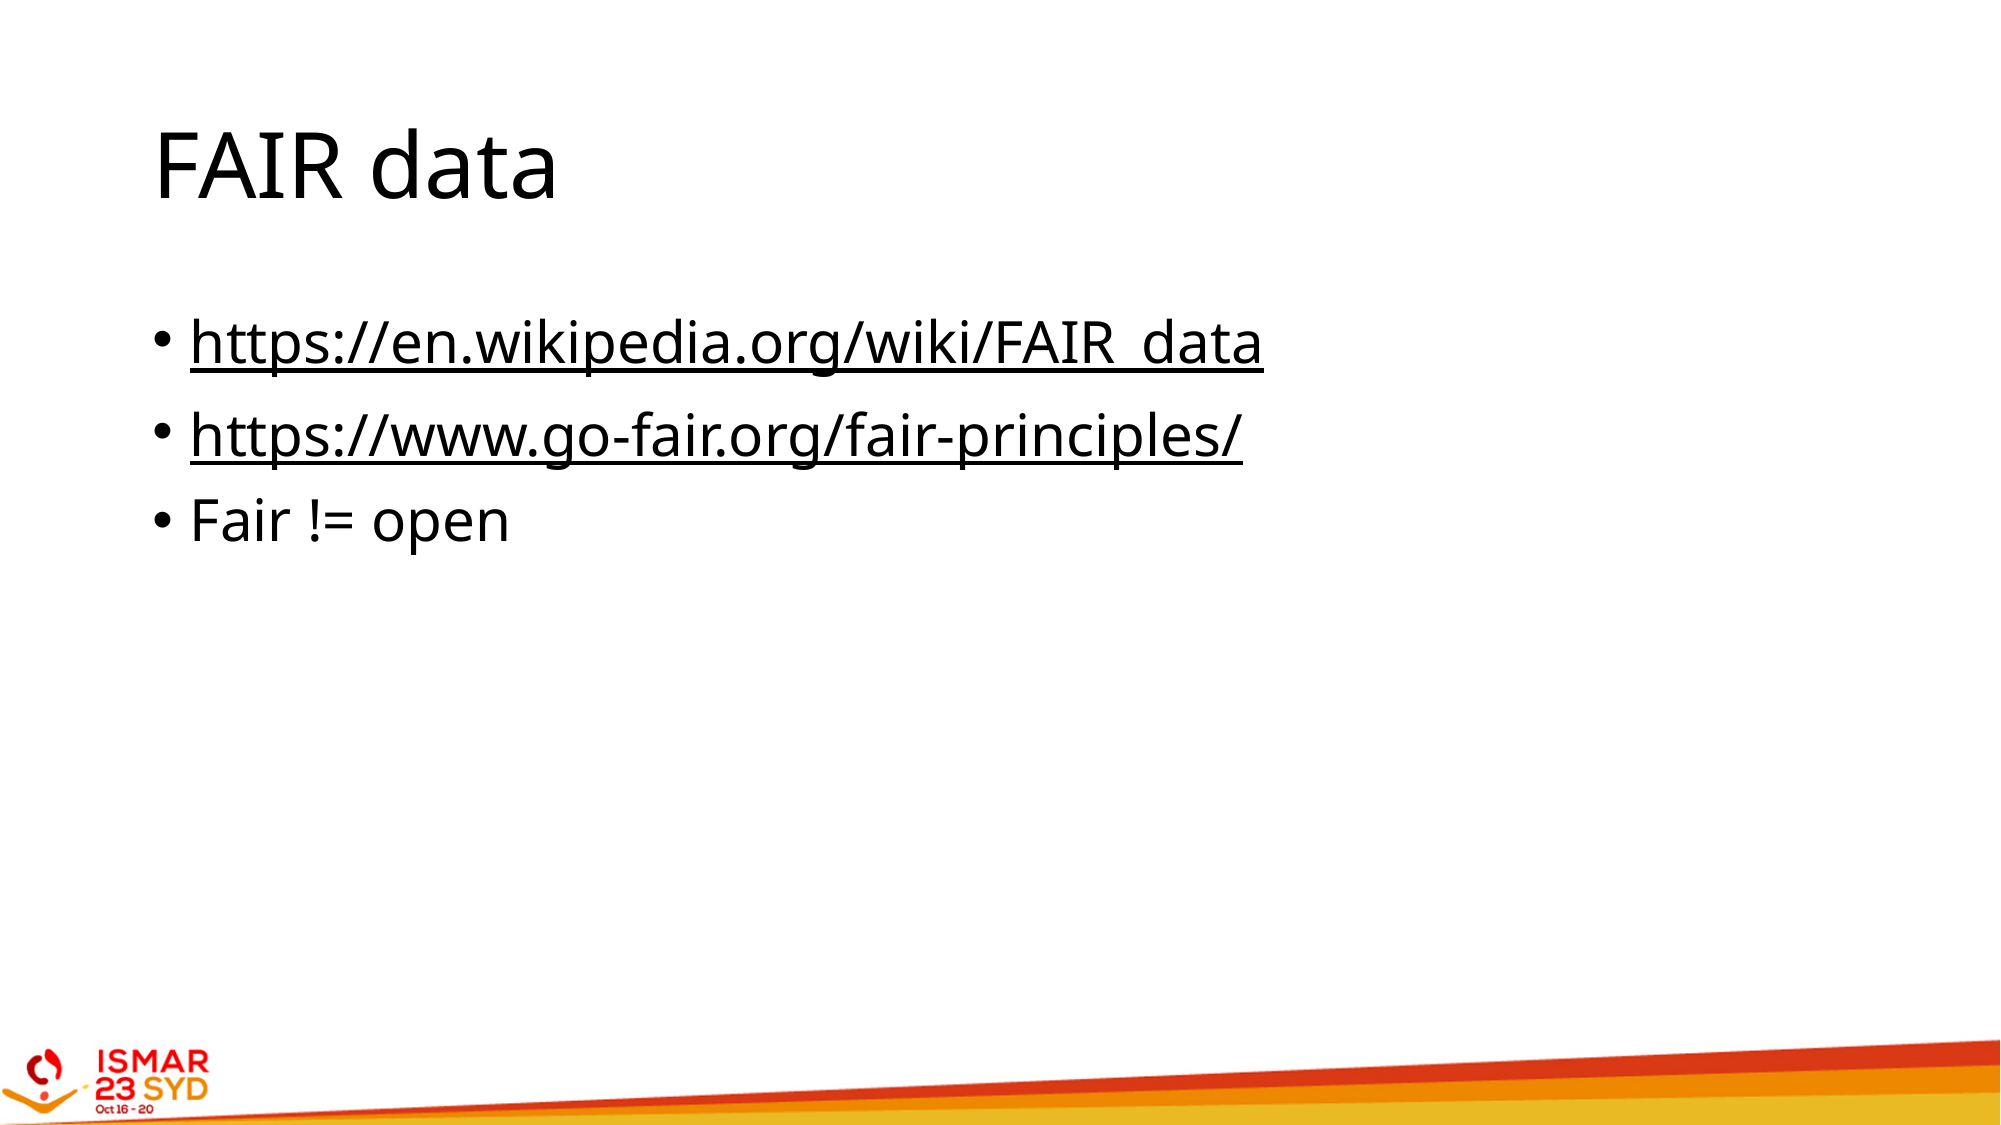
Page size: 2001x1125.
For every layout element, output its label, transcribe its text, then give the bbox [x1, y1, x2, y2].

picture [0, 0, 2001, 1125]
list https://en.wikipedia.org/wiki/FAIR_data https://www.go-fair.org/fair-principles/ Fair != open [137, 299, 1863, 1014]
title FAIR data [137, 59, 1863, 278]
